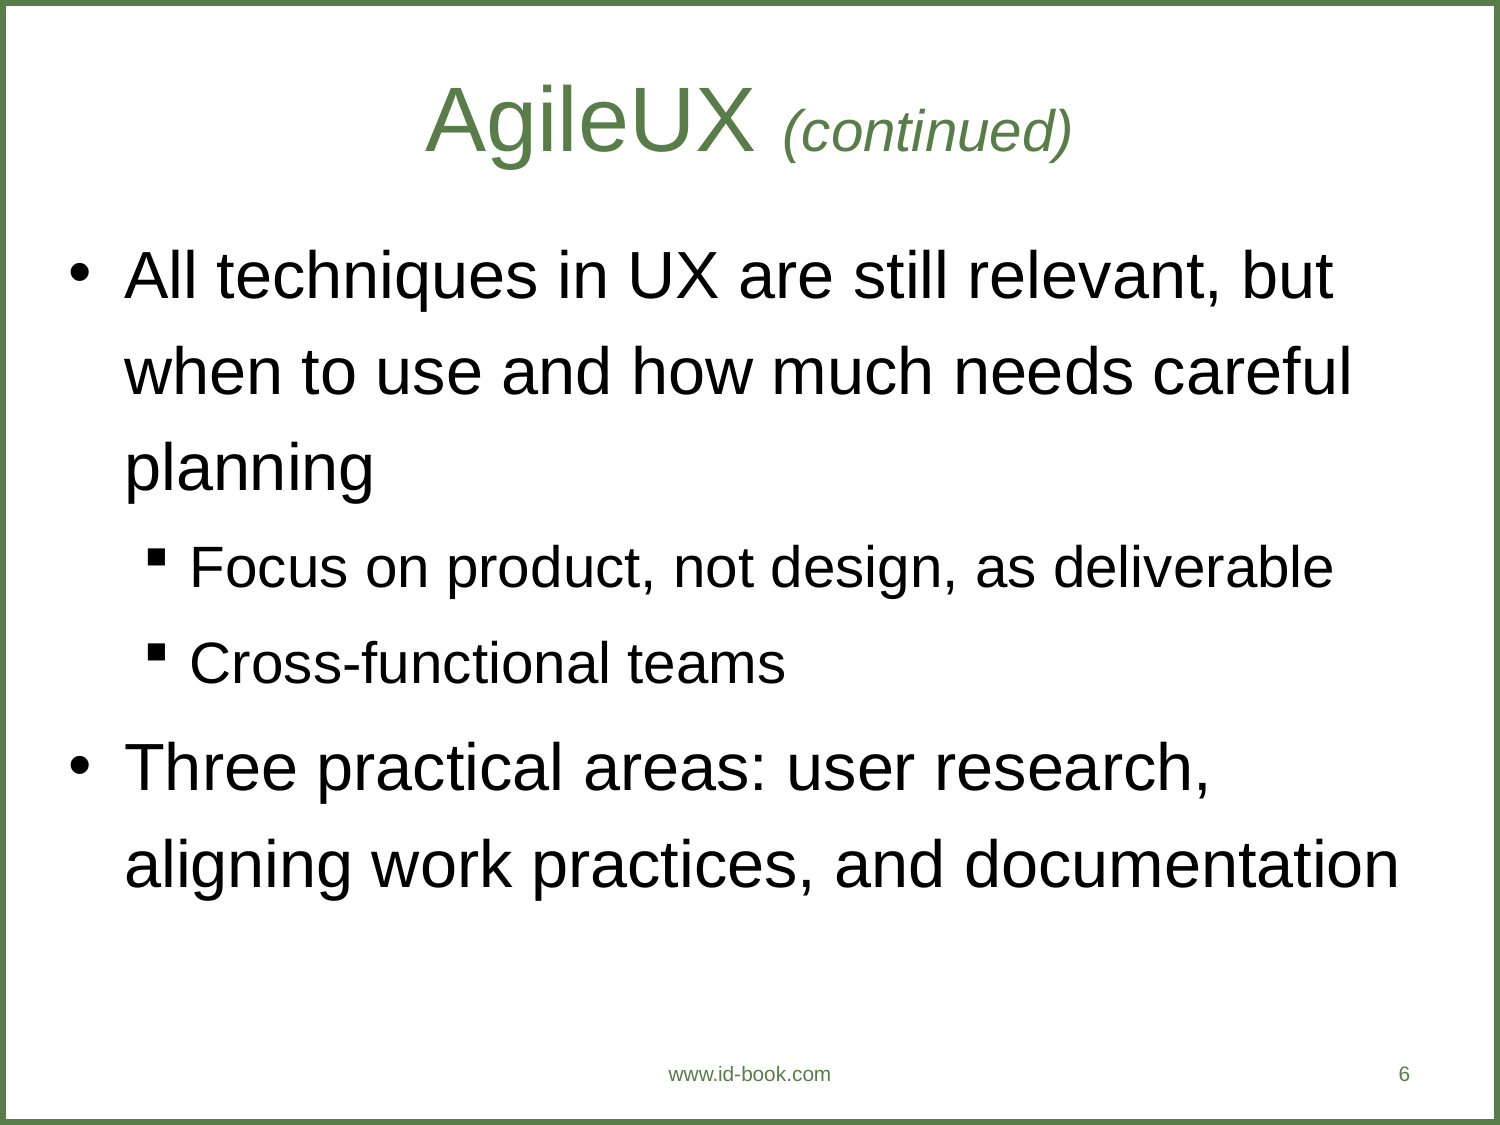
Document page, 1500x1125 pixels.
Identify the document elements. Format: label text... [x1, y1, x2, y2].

list All techniques in UX are still relevant, but when to use and how much needs careful planning Focus on product, not design, as deliverable Cross-functional teams Three practical areas: user research, aligning work practices, and documentation [53, 208, 1425, 1125]
footer www.id-book.com [512, 1042, 988, 1103]
title AgileUX (continued) [75, 45, 1425, 185]
slide_number 6 [1074, 1042, 1425, 1103]
